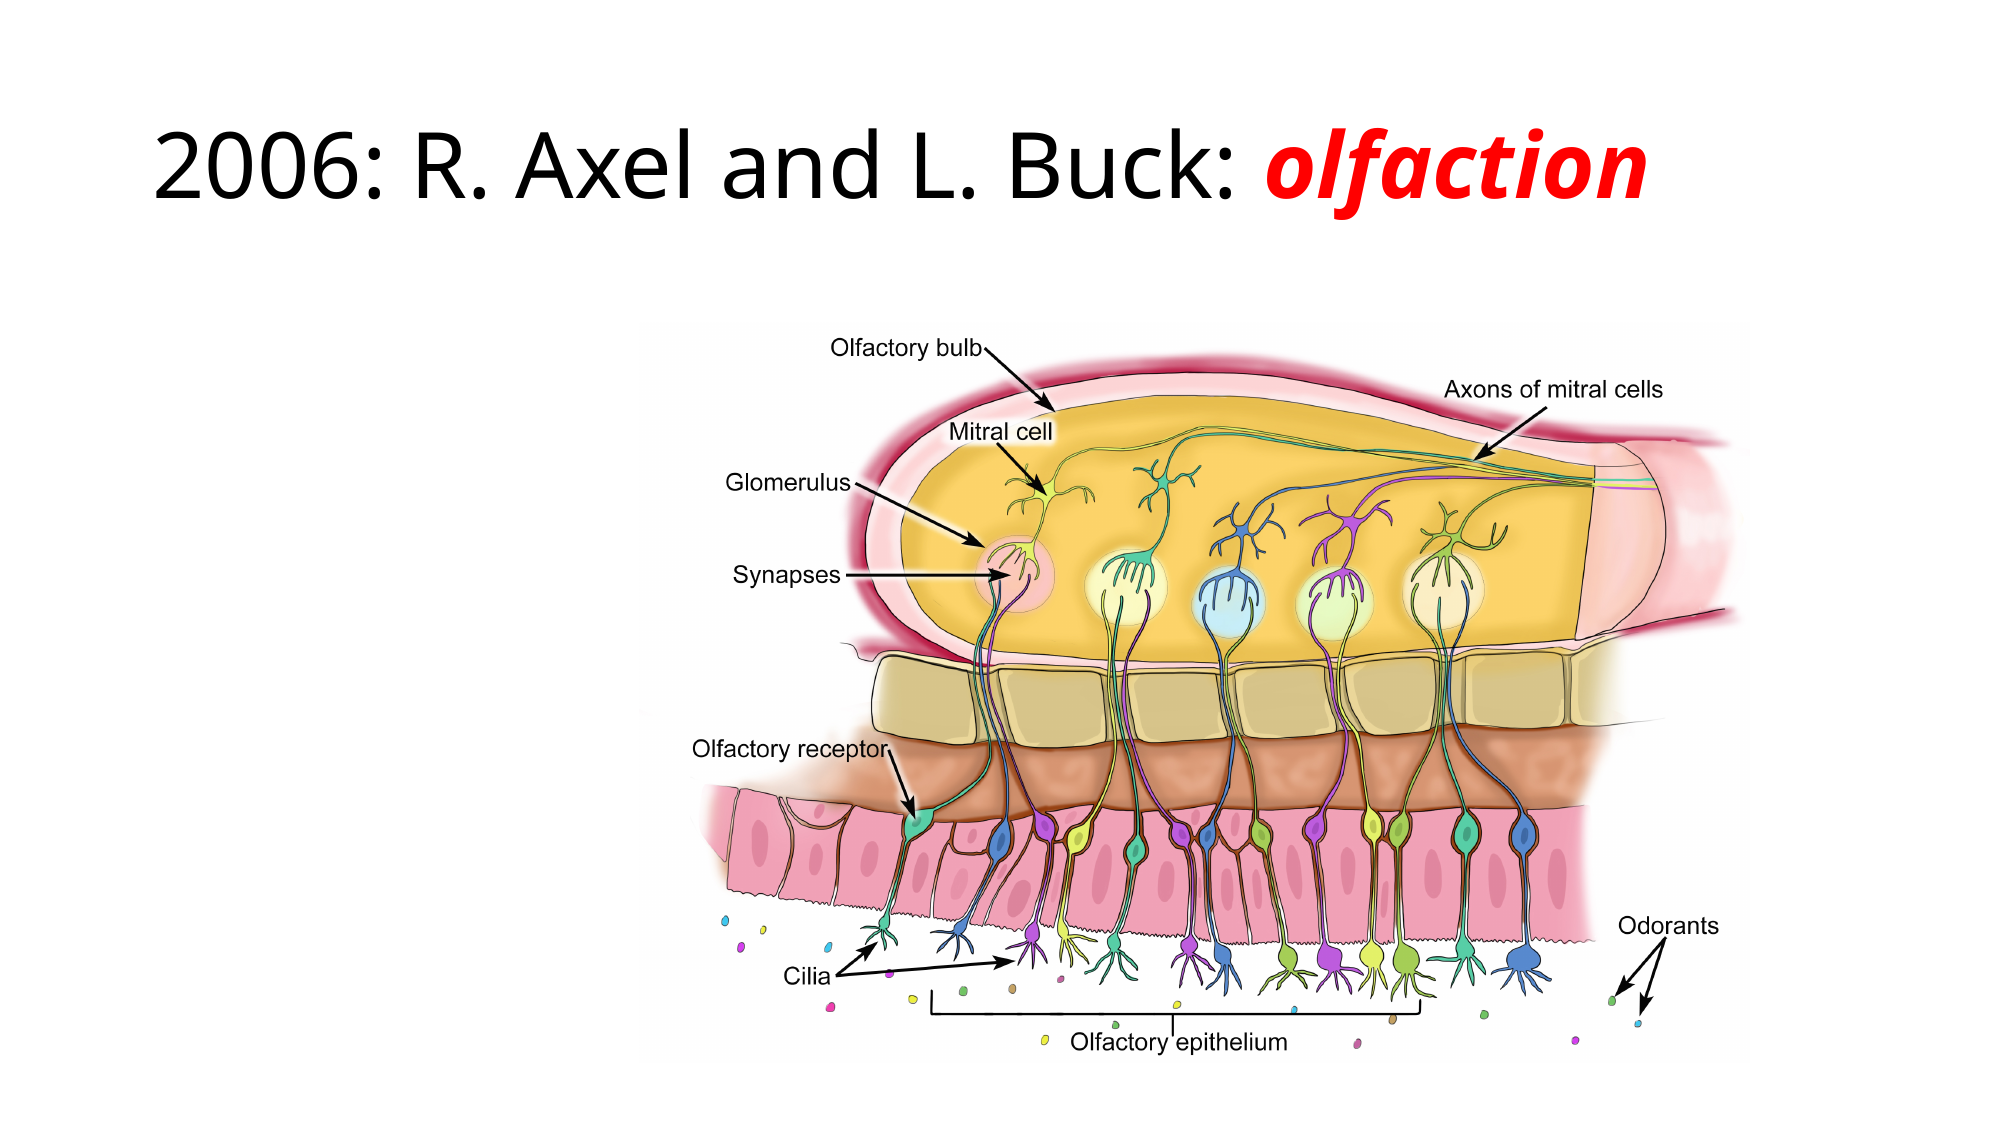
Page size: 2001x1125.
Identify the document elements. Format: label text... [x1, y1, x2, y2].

title 2006: R. Axel and L. Buck: olfaction [137, 59, 1863, 278]
picture [639, 322, 1750, 1063]
